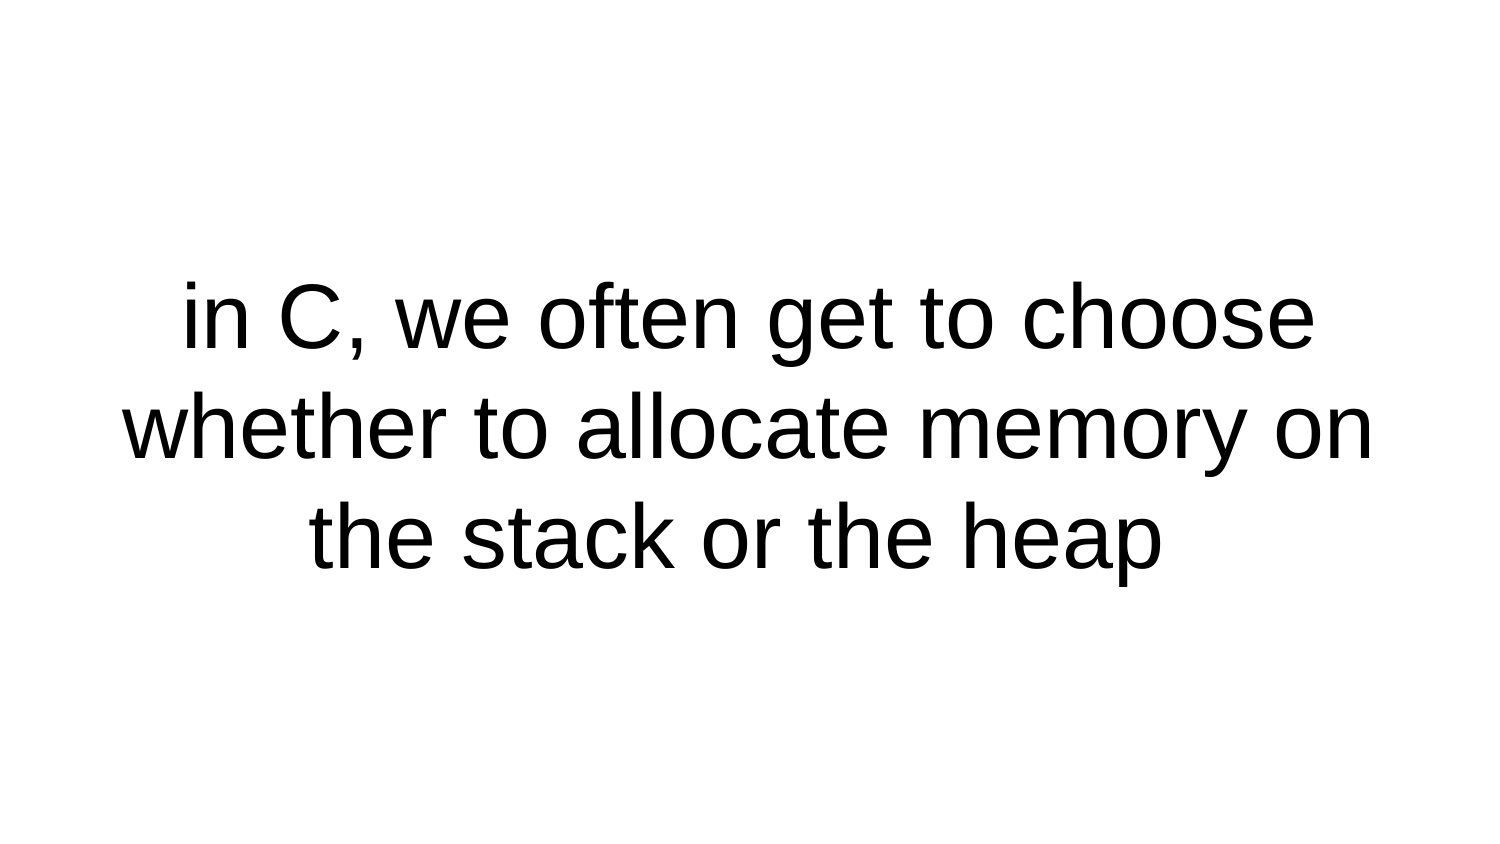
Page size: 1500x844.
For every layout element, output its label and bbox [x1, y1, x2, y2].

title [75, 351, 1425, 493]
